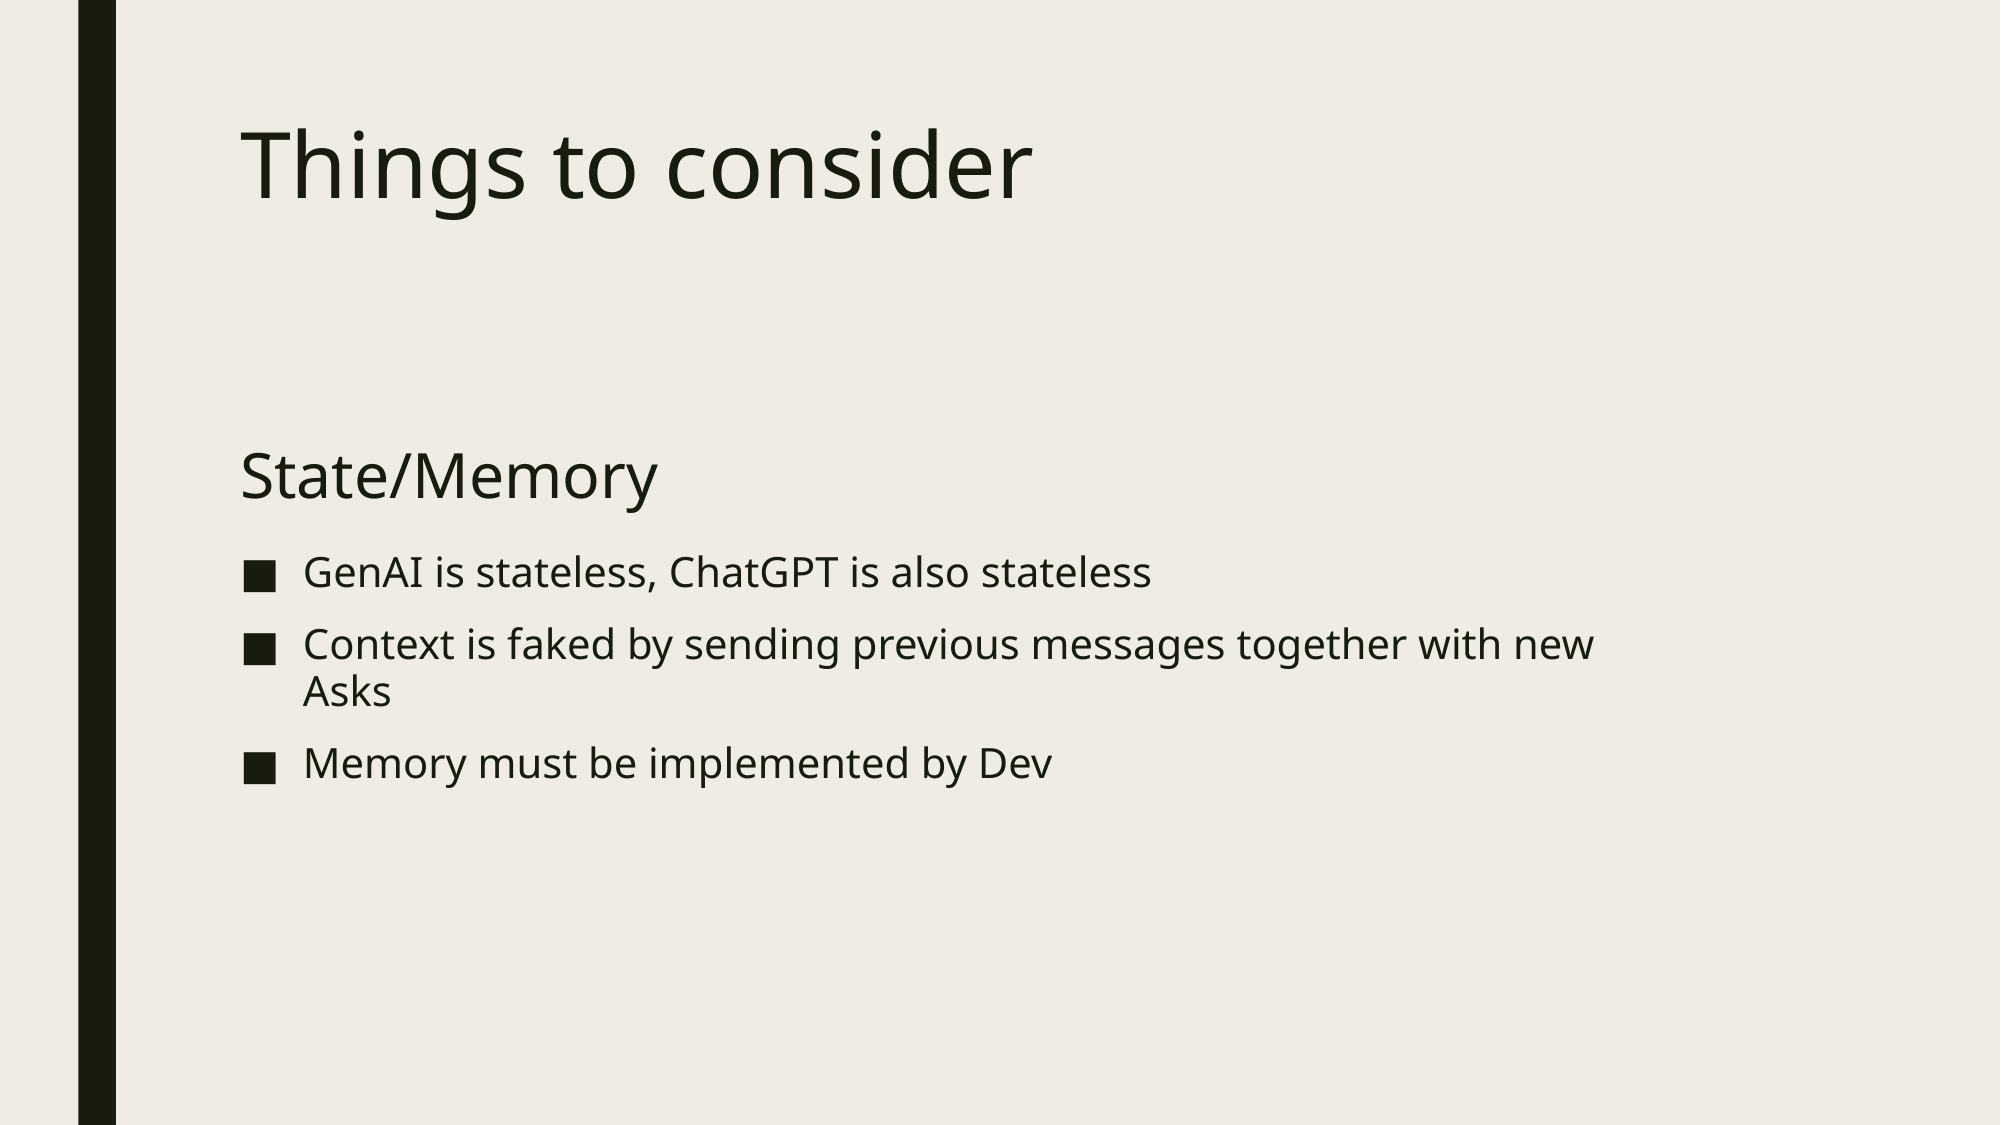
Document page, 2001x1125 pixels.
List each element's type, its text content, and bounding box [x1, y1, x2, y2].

list State/Memory [225, 383, 1667, 520]
list GenAI is stateless, ChatGPT is also stateless Context is faked by sending previous messages together with new Asks Memory must be implemented by Dev [225, 542, 1696, 963]
title Things to consider [225, 112, 1800, 357]
